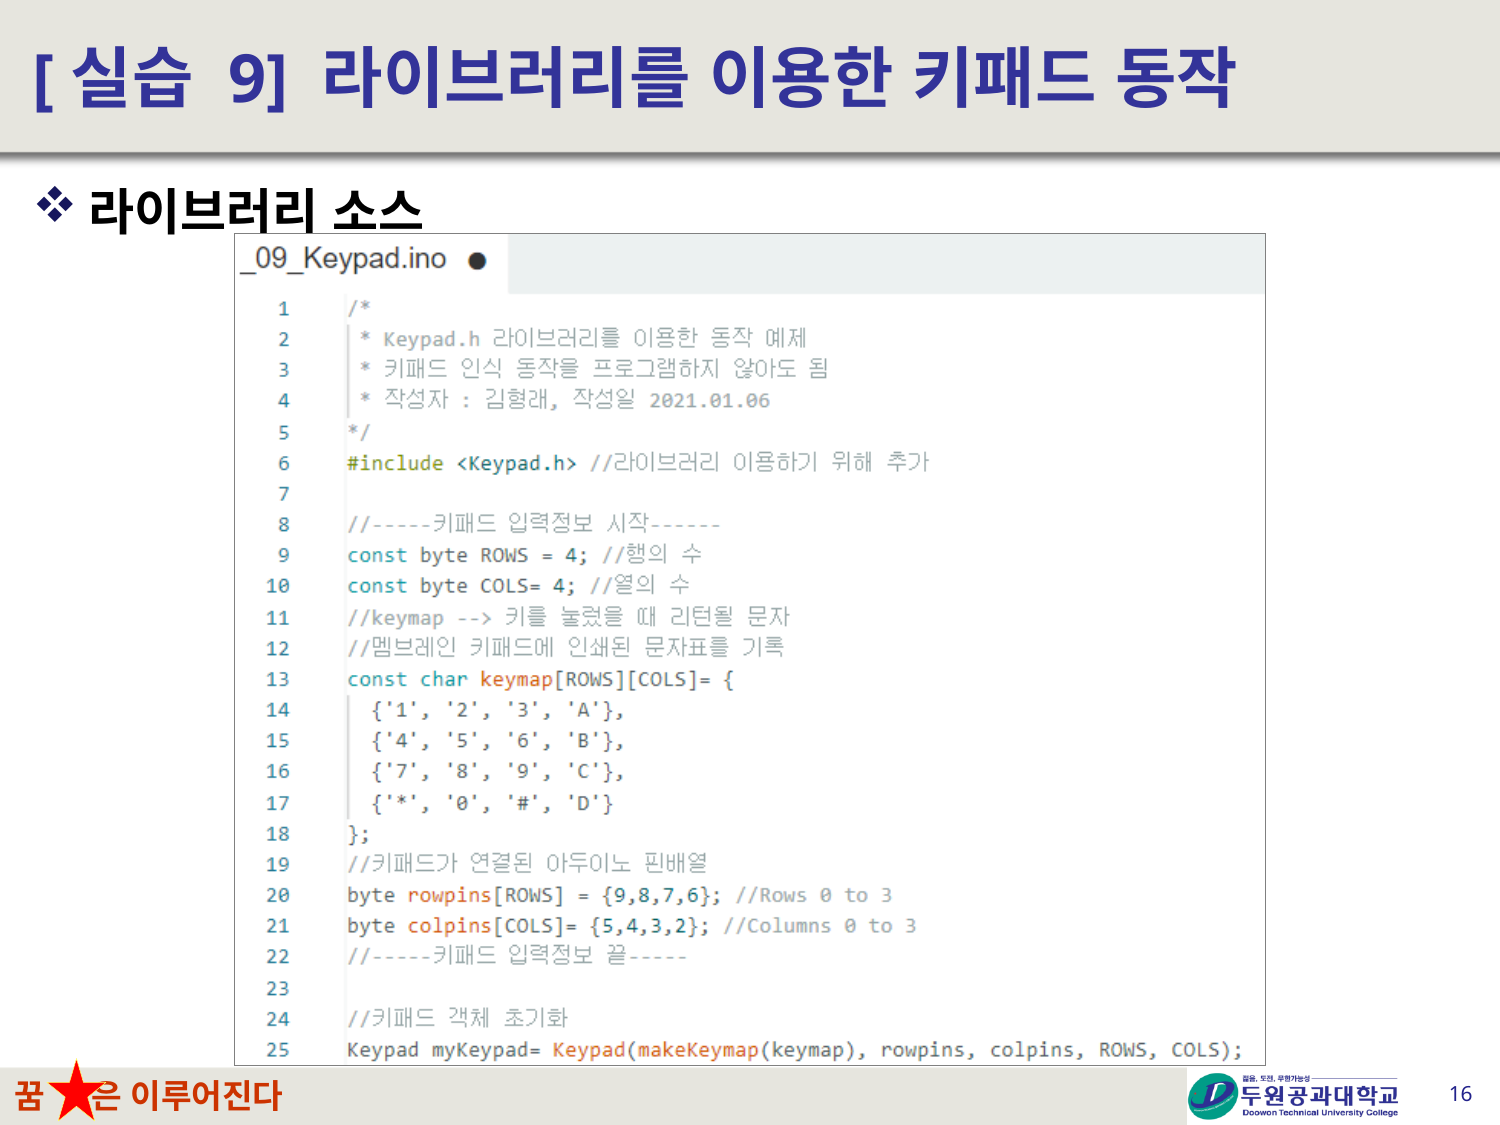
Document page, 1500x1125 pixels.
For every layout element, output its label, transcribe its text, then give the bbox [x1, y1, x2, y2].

picture [100, 1085, 113, 1090]
title [실습 9] 라이브러리를 이용한 키패드 동작 [17, 8, 1483, 142]
picture [0, 1066, 1400, 1125]
slide_number 16 [1399, 1071, 1488, 1119]
picture [234, 233, 1266, 1066]
list 라이브러리 소스 [17, 160, 1487, 1067]
picture [0, 0, 1500, 173]
